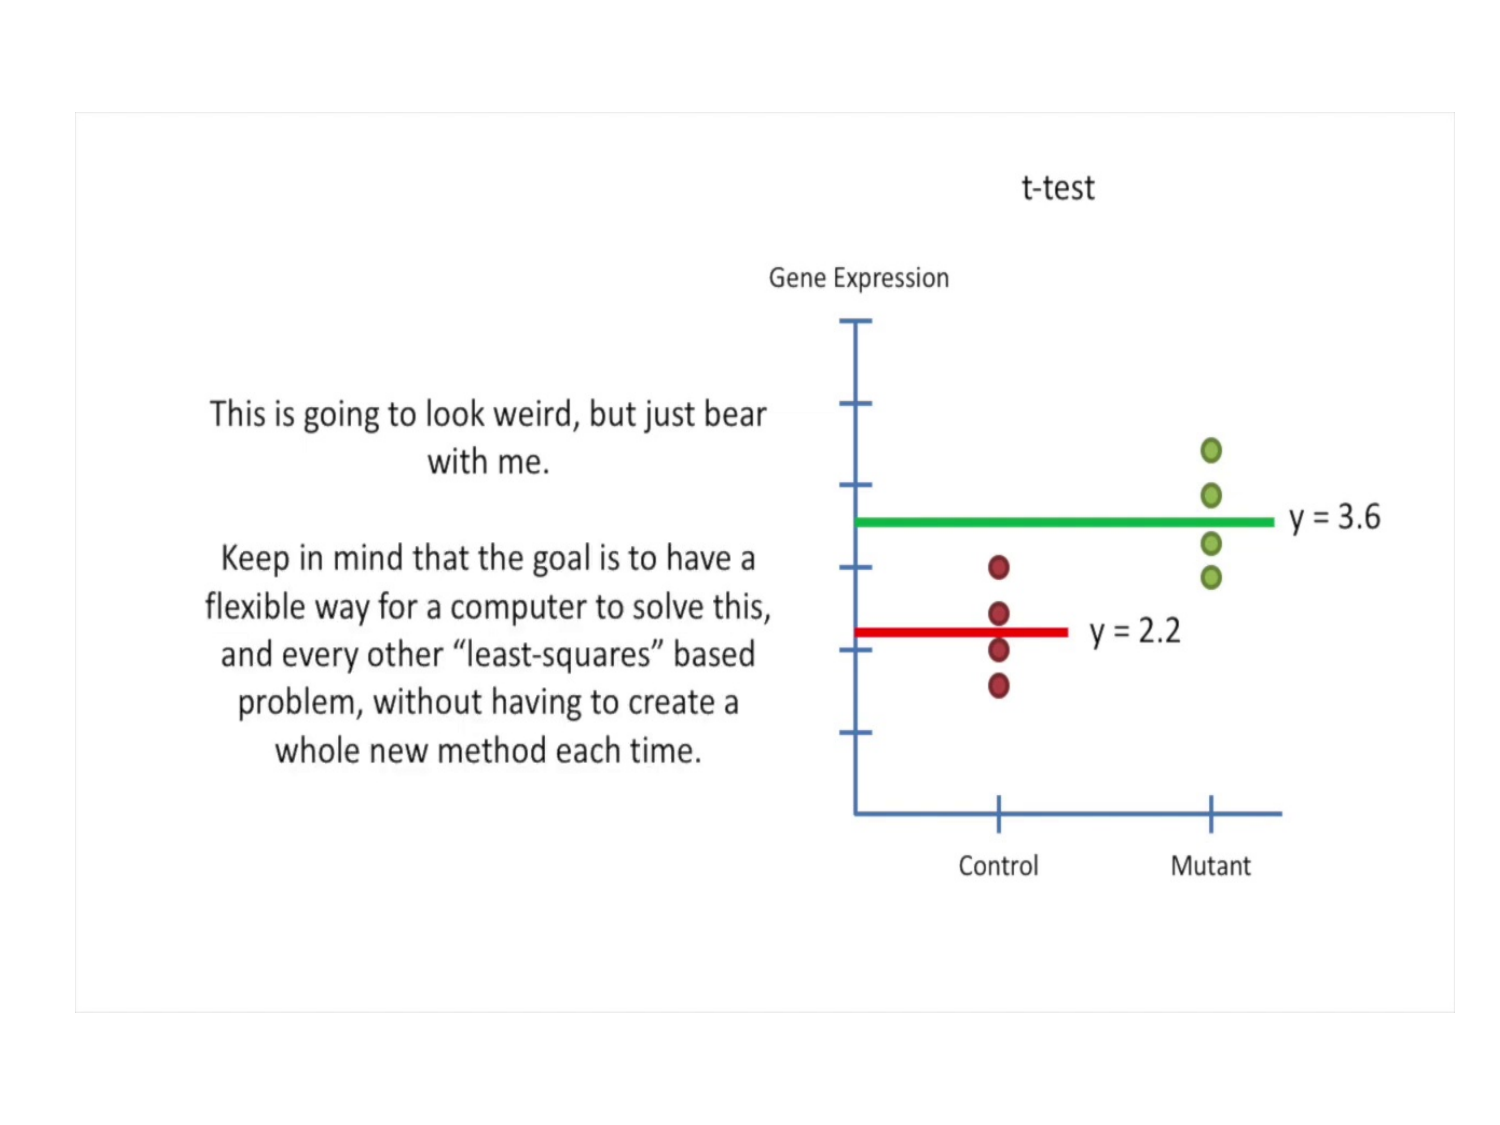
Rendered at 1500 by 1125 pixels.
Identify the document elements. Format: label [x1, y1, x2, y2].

picture [74, 112, 1456, 1013]
